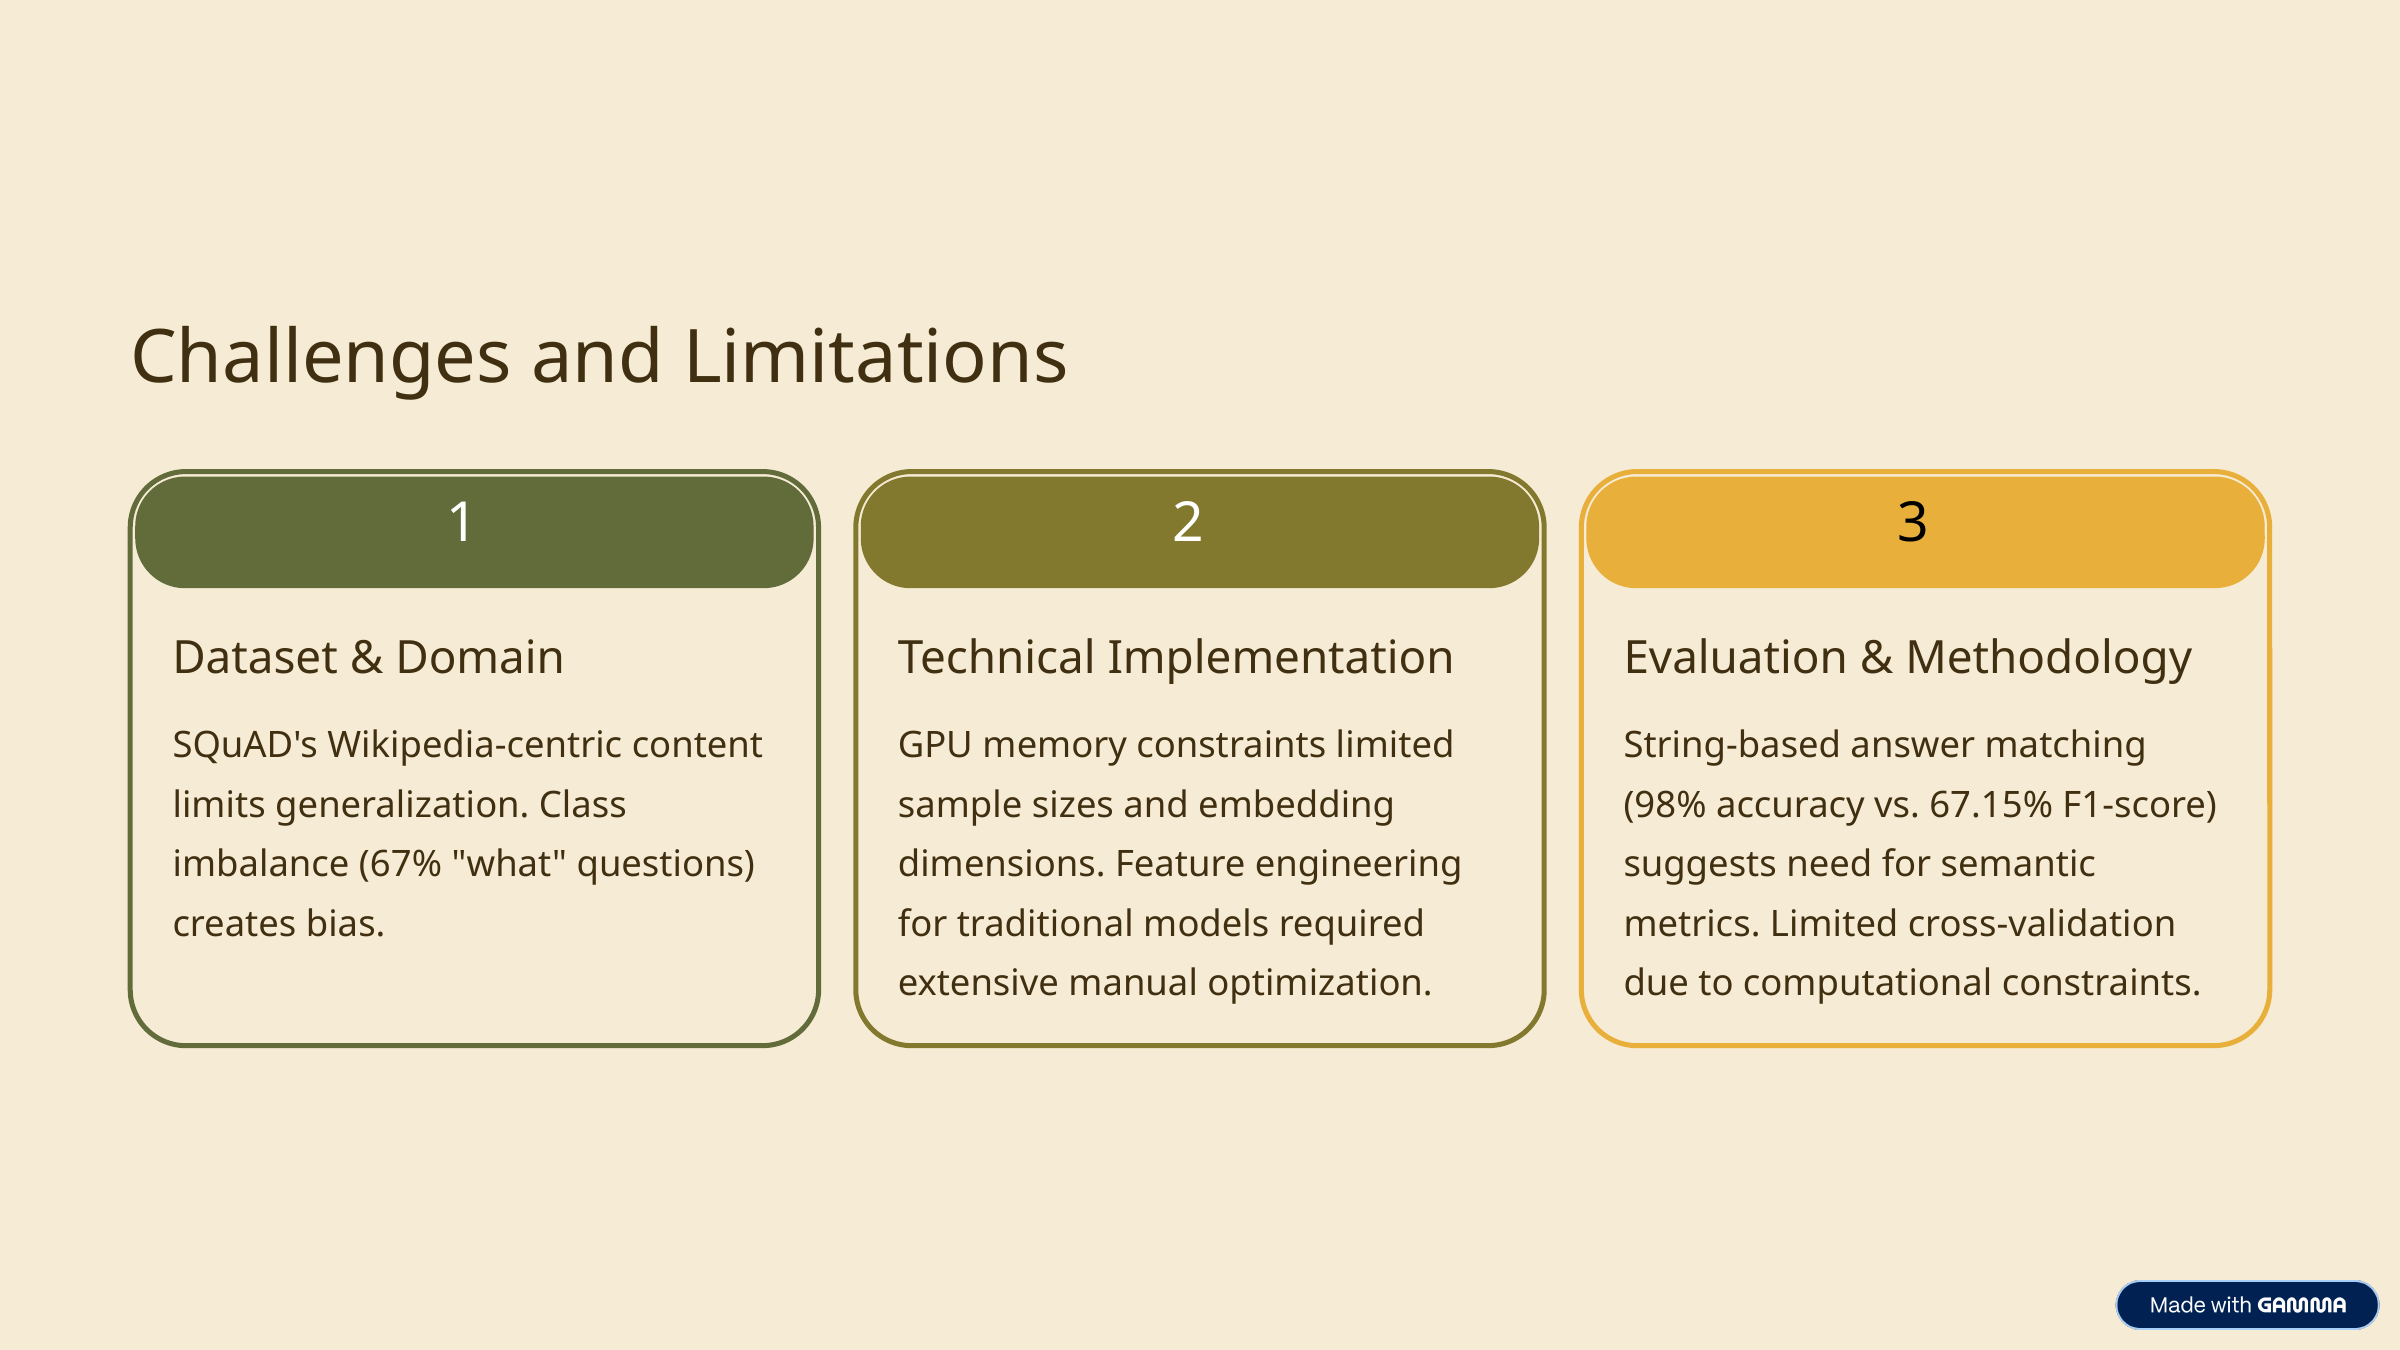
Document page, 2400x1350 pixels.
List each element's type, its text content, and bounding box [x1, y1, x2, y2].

picture [2106, 1271, 2389, 1339]
text_box Challenges and Limitations [130, 304, 1096, 398]
text_box 2 [1172, 496, 1228, 567]
text_box Dataset & Domain [172, 625, 638, 684]
text_box [860, 476, 1540, 589]
text_box [135, 476, 814, 589]
text_box 3 [1897, 496, 1954, 567]
text_box Technical Implementation [897, 625, 1482, 684]
text_box [130, 471, 819, 1046]
text_box [1581, 471, 2270, 1046]
text_box String-based answer matching (98% accuracy vs. 67.15% F1-score) suggests need for semantic metrics. Limited cross-validation due to computational constraints. [1623, 705, 2228, 1004]
text_box GPU memory constraints limited sample sizes and embedding dimensions. Feature engineering for traditional models required extensive manual optimization. [897, 705, 1502, 1004]
text_box [1586, 476, 2265, 589]
text_box [855, 471, 1545, 1046]
text_box 1 [446, 496, 503, 567]
text_box SQuAD's Wikipedia-centric content limits generalization. Class imbalance (67% "what" questions) creates bias. [172, 705, 777, 944]
text_box Evaluation & Methodology [1623, 625, 2201, 684]
